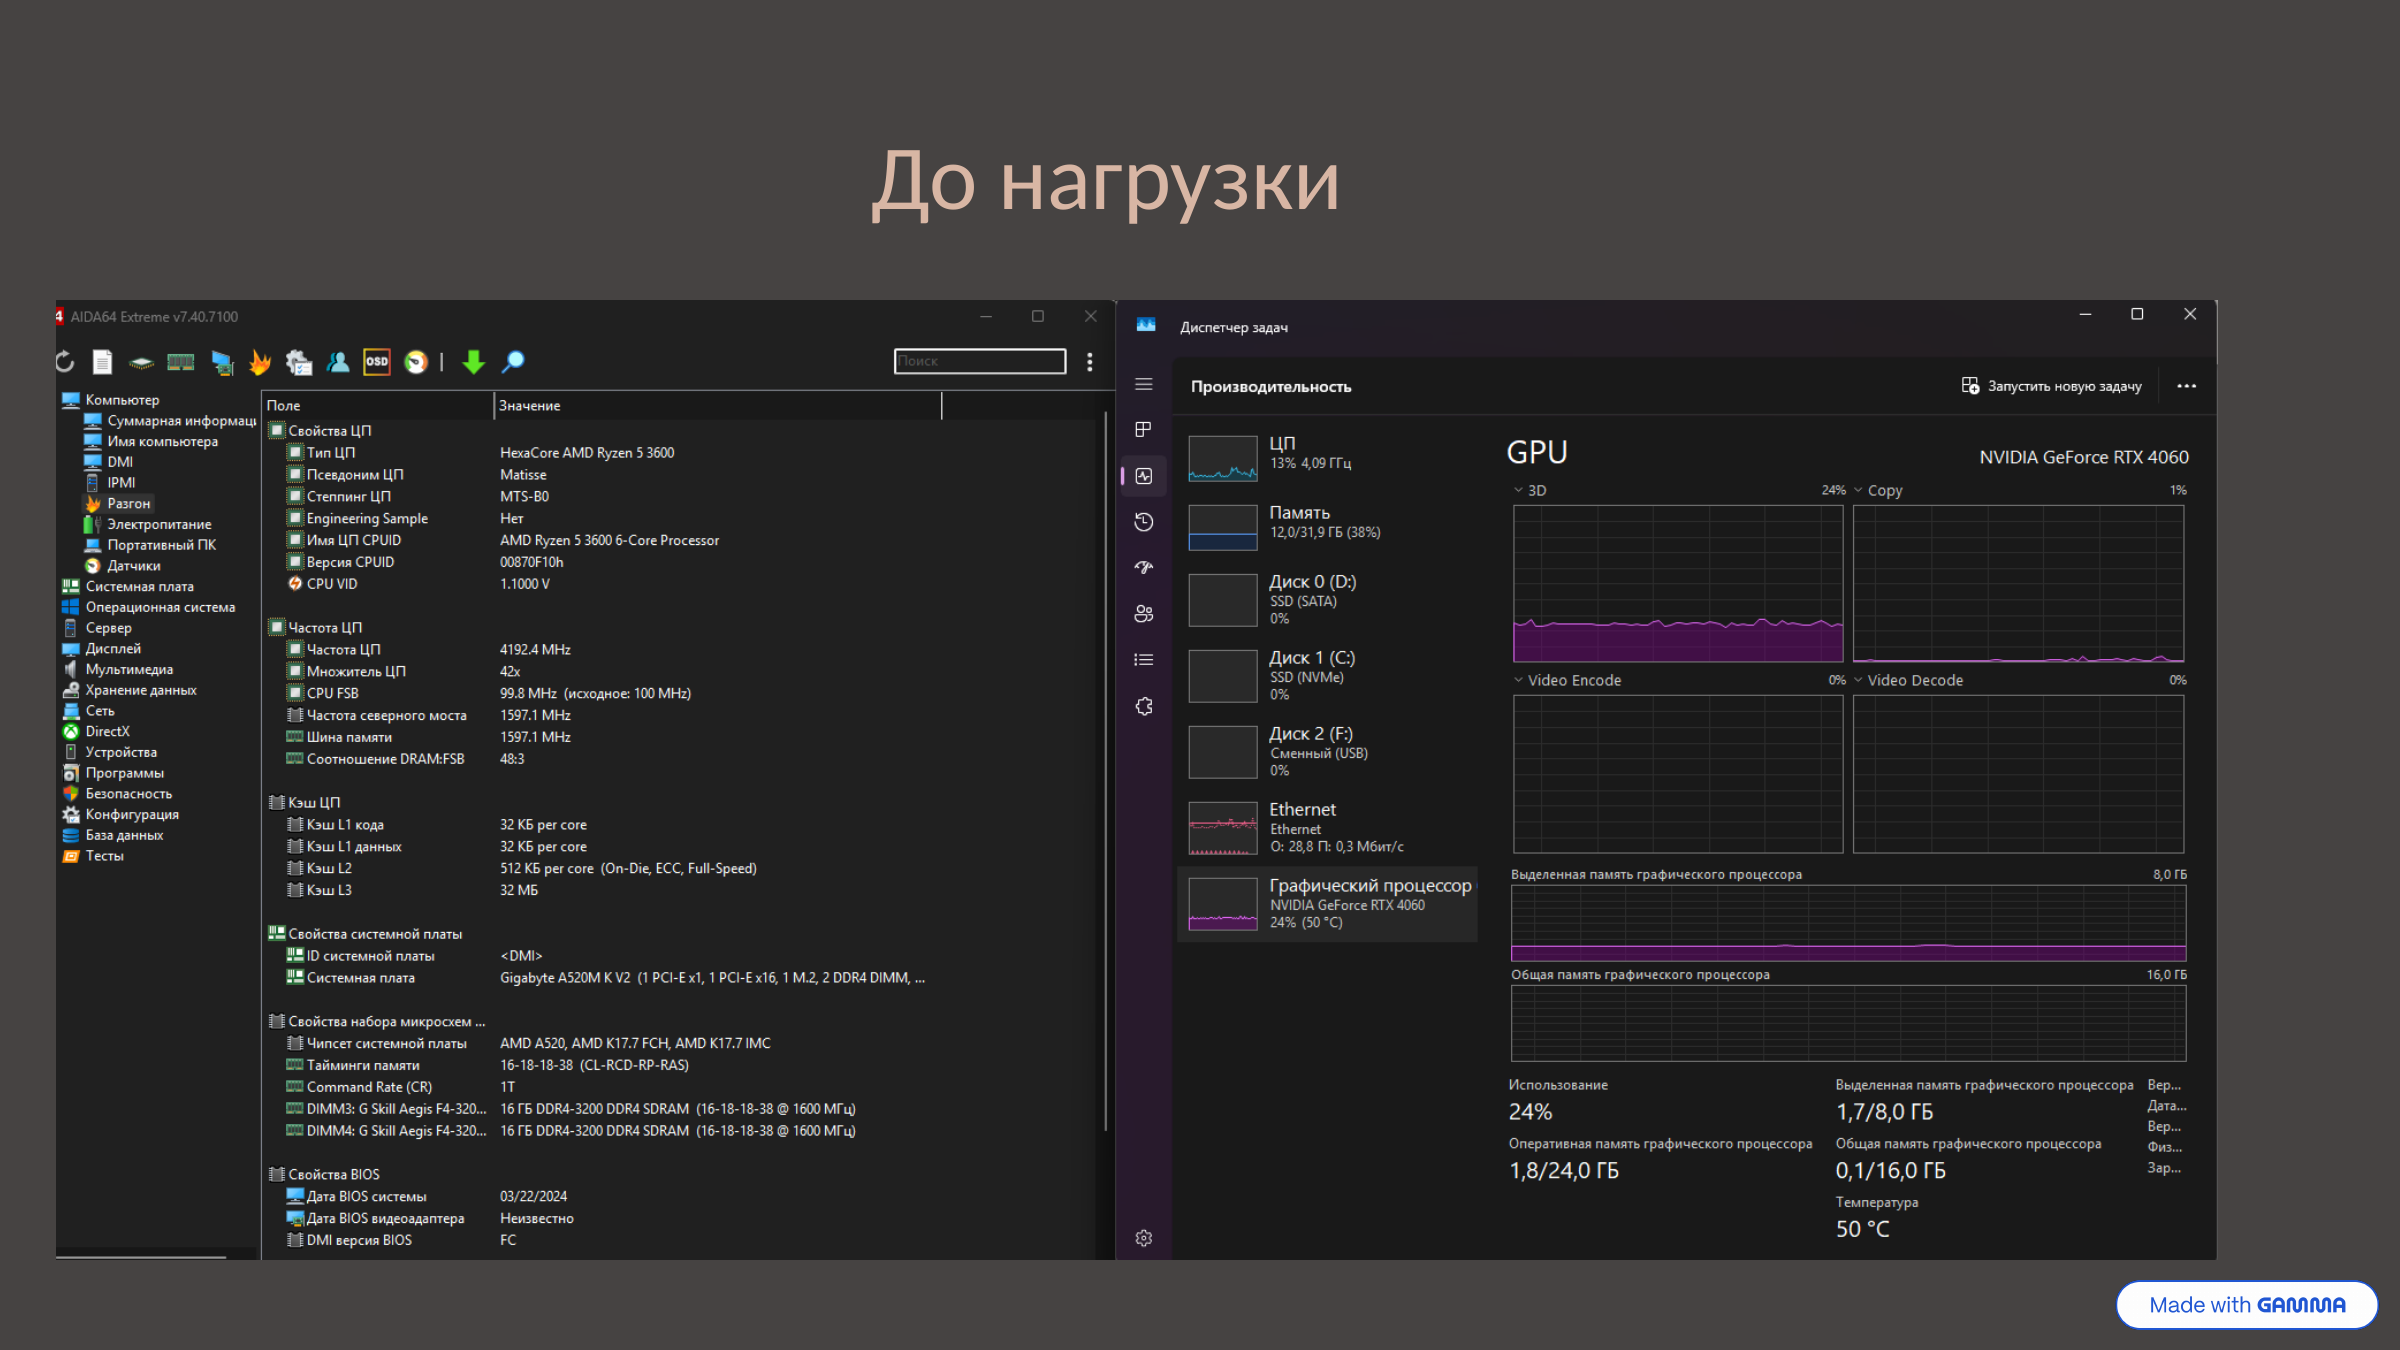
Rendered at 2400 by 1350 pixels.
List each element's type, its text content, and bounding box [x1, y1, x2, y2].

picture [56, 300, 2218, 1260]
picture [2106, 1271, 2389, 1339]
text_box До нагрузки [856, 110, 2090, 236]
